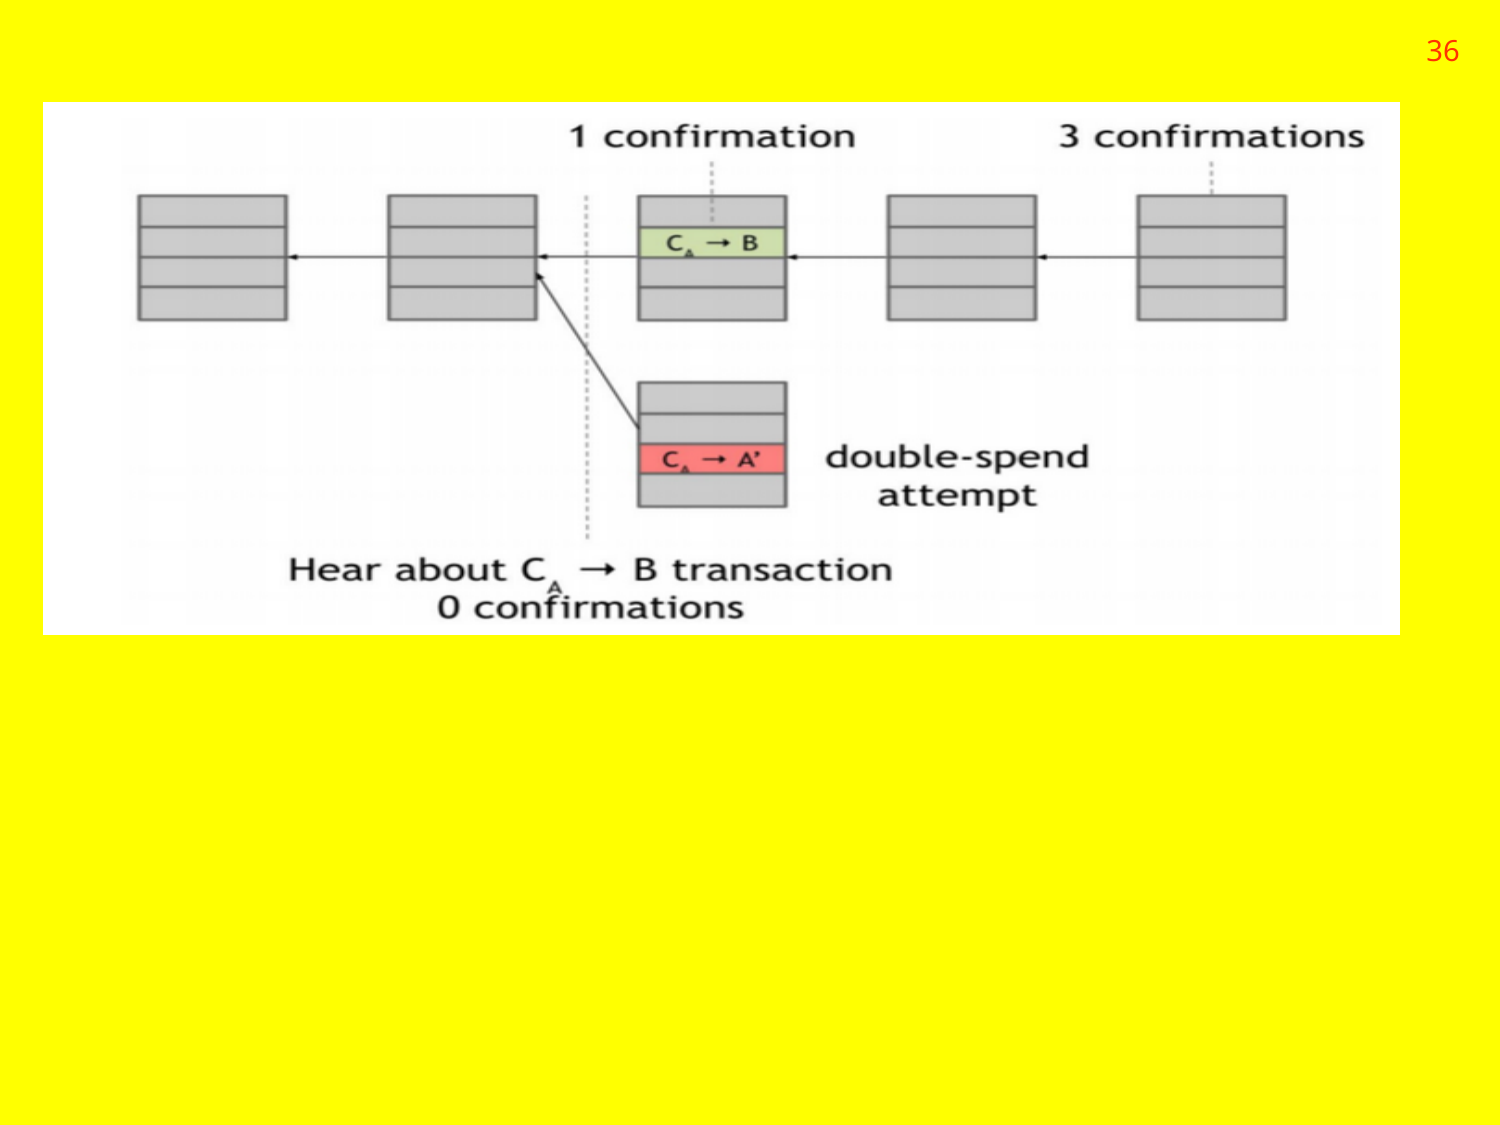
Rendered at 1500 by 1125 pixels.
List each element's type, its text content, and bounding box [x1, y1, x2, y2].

slide_number 36 [1124, 24, 1476, 104]
picture [43, 102, 1400, 635]
